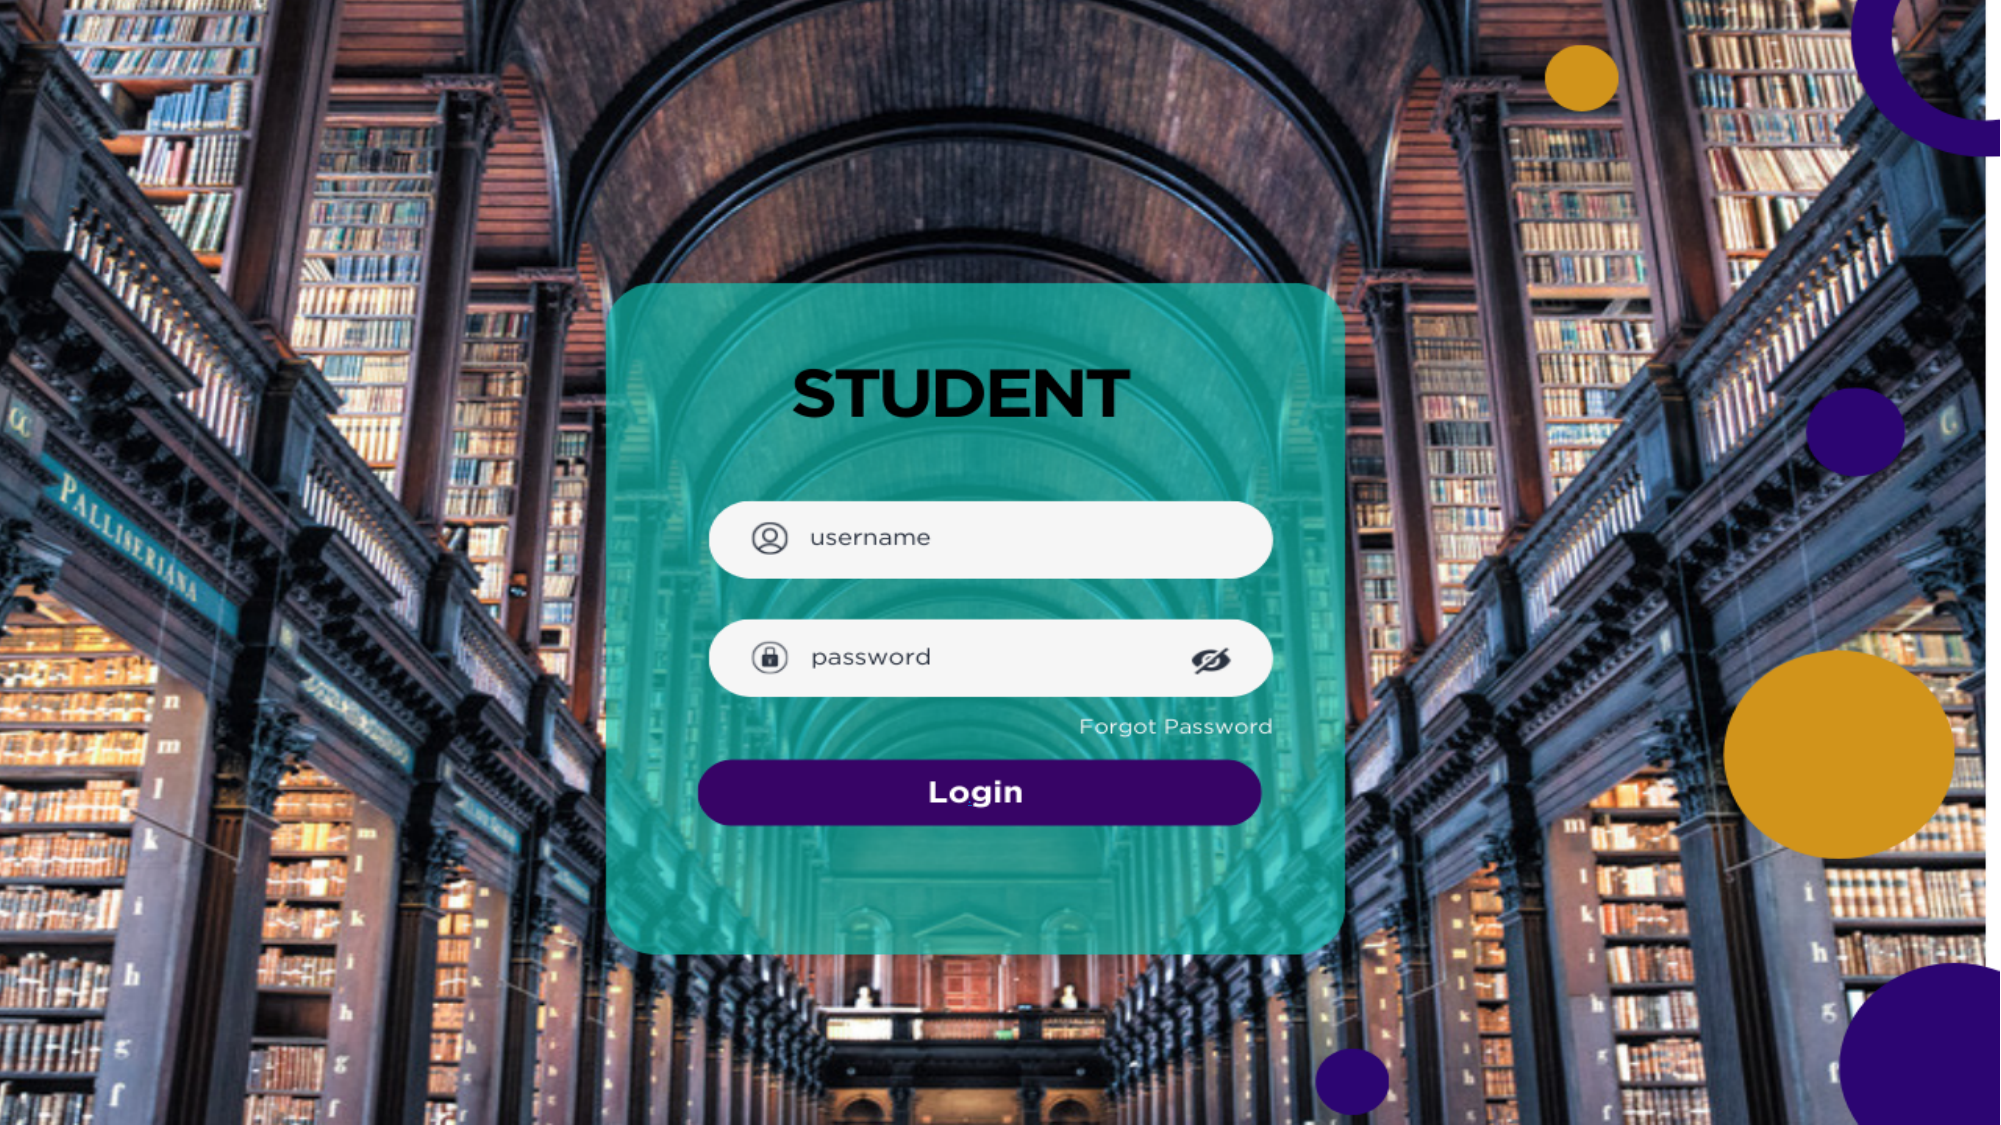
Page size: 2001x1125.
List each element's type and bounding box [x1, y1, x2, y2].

list [0, 0, 2000, 1125]
